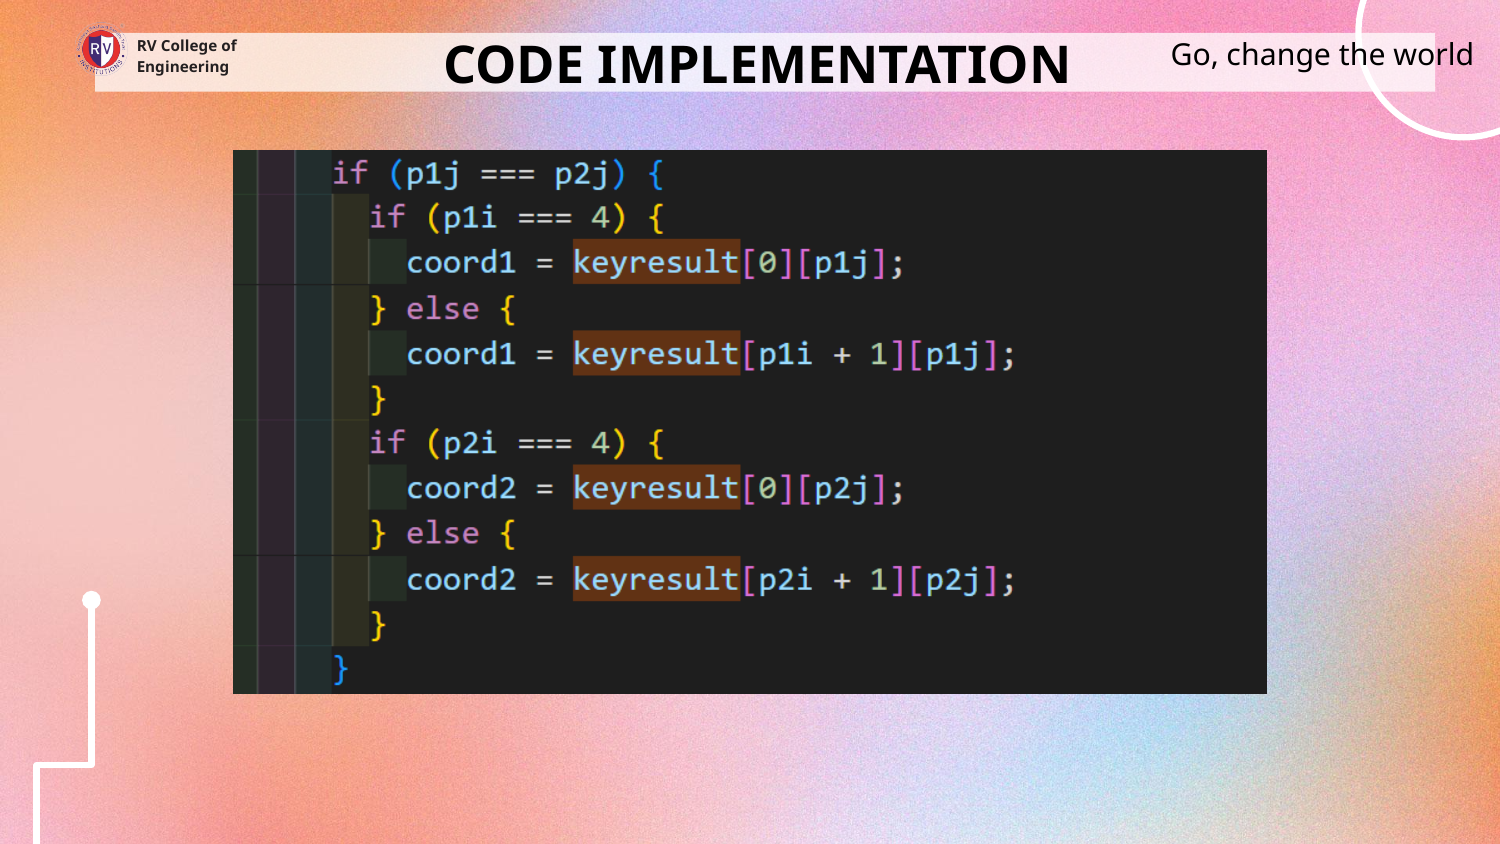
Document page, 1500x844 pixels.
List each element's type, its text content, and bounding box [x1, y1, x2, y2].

title CODE IMPLEMENTATION [64, 15, 1451, 110]
text_box [1364, 0, 1500, 134]
text_box Go, change the world [1157, 16, 1486, 94]
text_box RV College of Engineering [136, 32, 239, 76]
picture [0, 0, 1500, 844]
text_box [74, 22, 128, 76]
